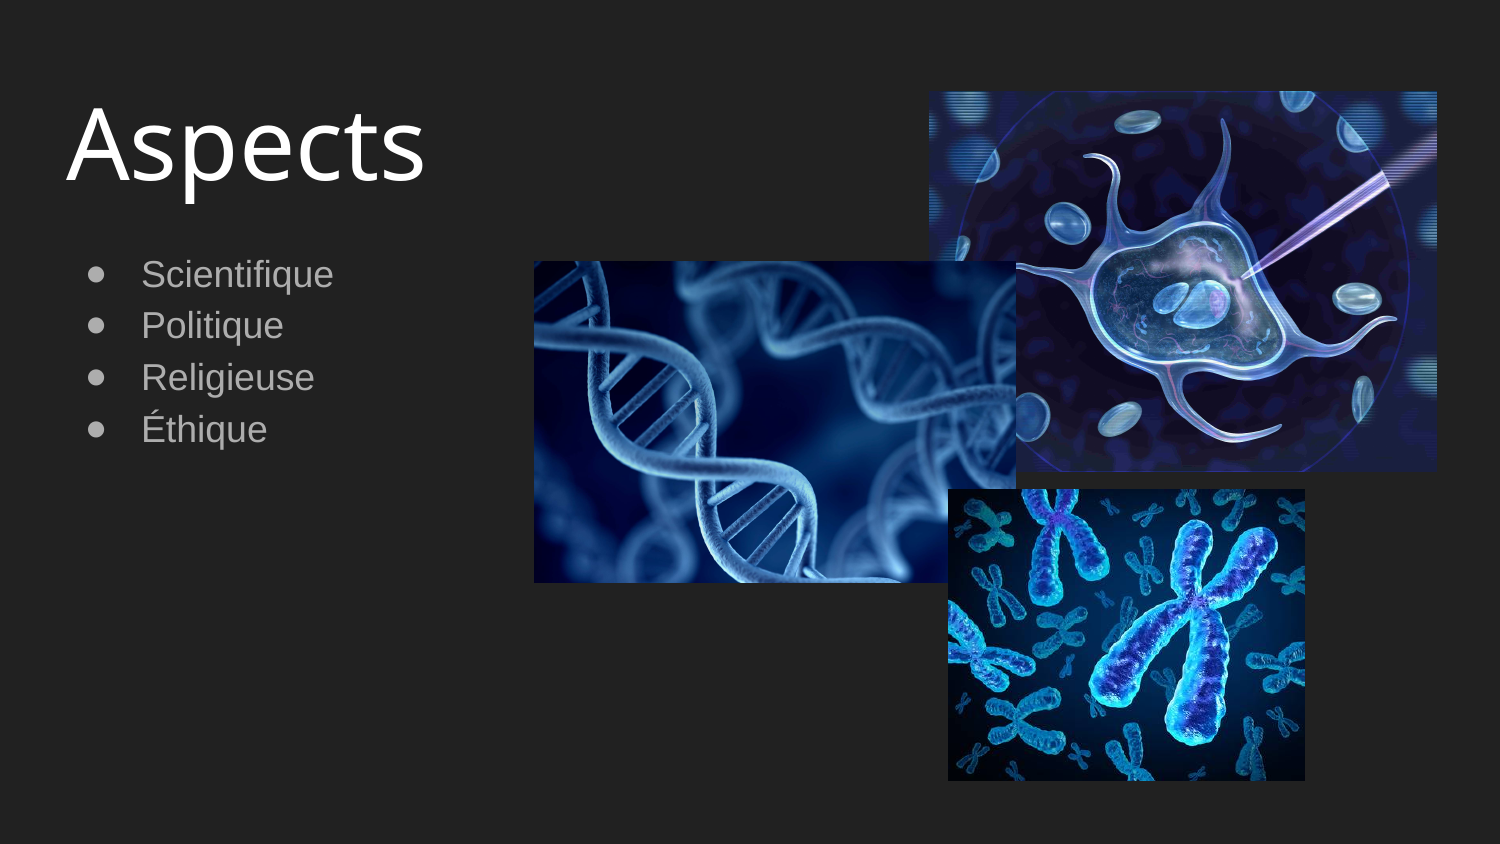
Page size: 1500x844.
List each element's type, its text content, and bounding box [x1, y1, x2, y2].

list Scientifique Politique Religieuse Éthique [51, 227, 512, 750]
picture [1132, 775, 1141, 781]
picture [533, 90, 1438, 781]
title Aspects [51, 91, 512, 216]
